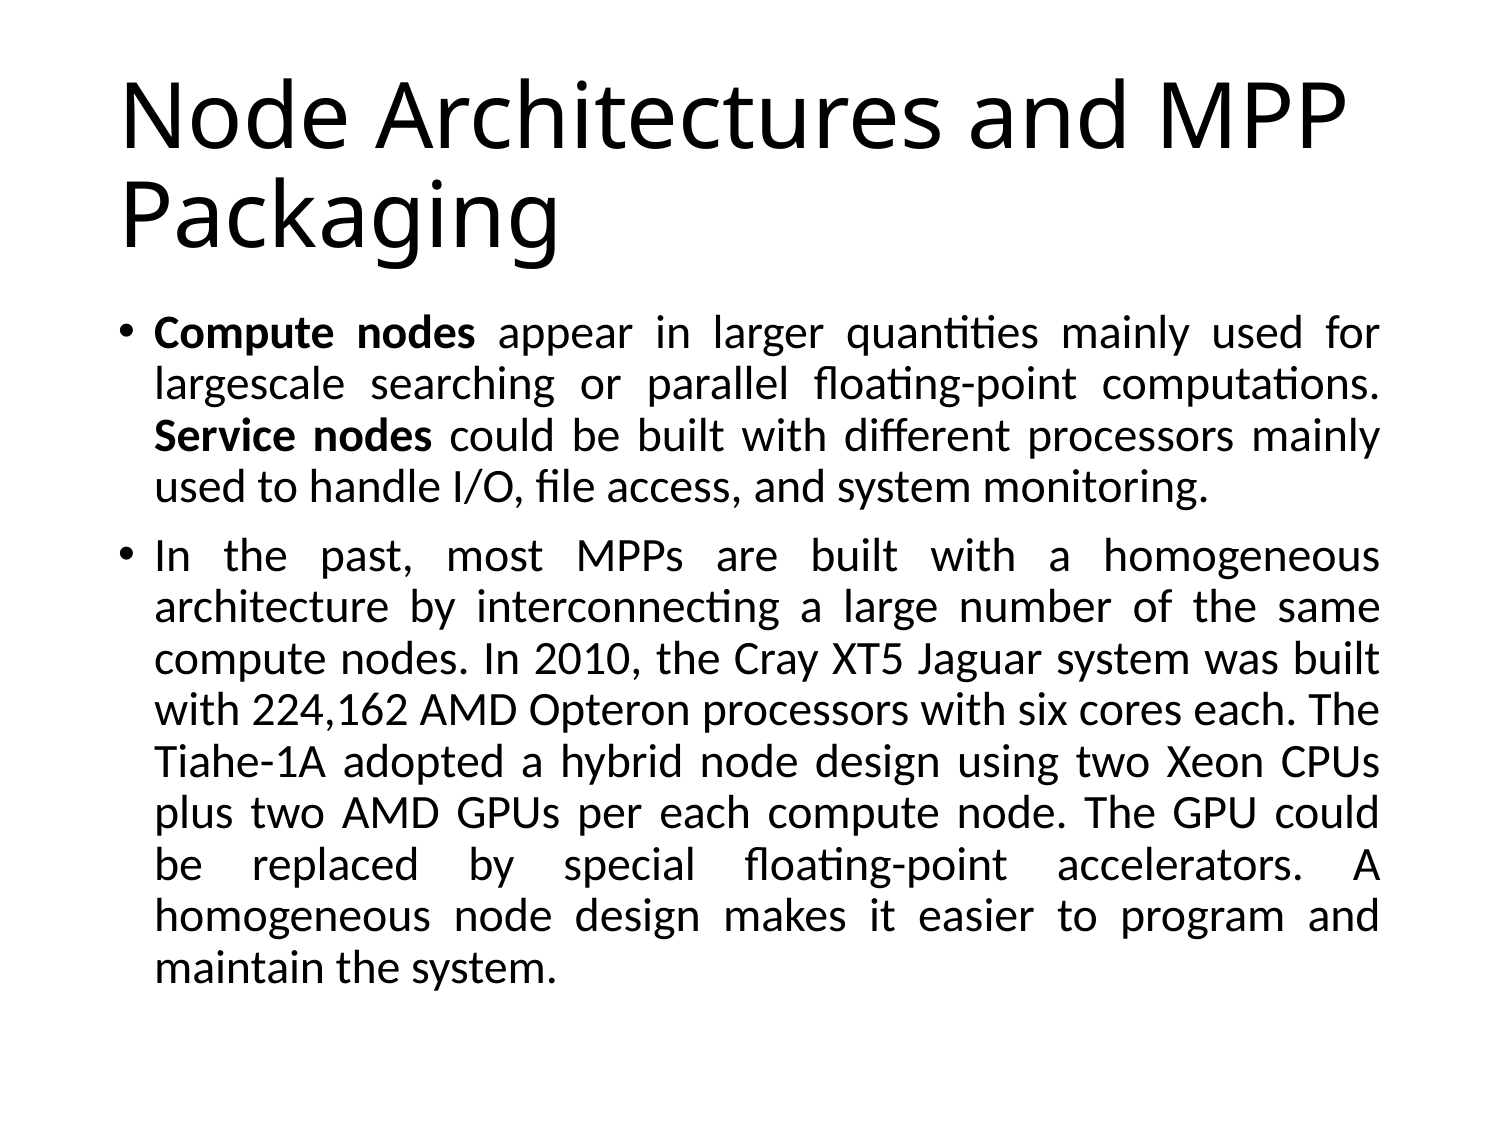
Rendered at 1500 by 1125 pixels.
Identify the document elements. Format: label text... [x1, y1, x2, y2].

title Node Architectures and MPP Packaging [103, 59, 1397, 278]
list Compute nodes appear in larger quantities mainly used for largescale searching or parallel floating-point computations. Service nodes could be built with different processors mainly used to handle I/O, file access, and system monitoring. In the past, most MPPs are built with a homogeneous architecture by interconnecting a large number of the same compute nodes. In 2010, the Cray XT5 Jaguar system was built with 224,162 AMD Opteron processors with six cores each. The Tiahe-1A adopted a hybrid node design using two Xeon CPUs plus two AMD GPUs per each compute node. The GPU could be replaced by special floating-point accelerators. A homogeneous node design makes it easier to program and maintain the system. [103, 299, 1397, 1014]
